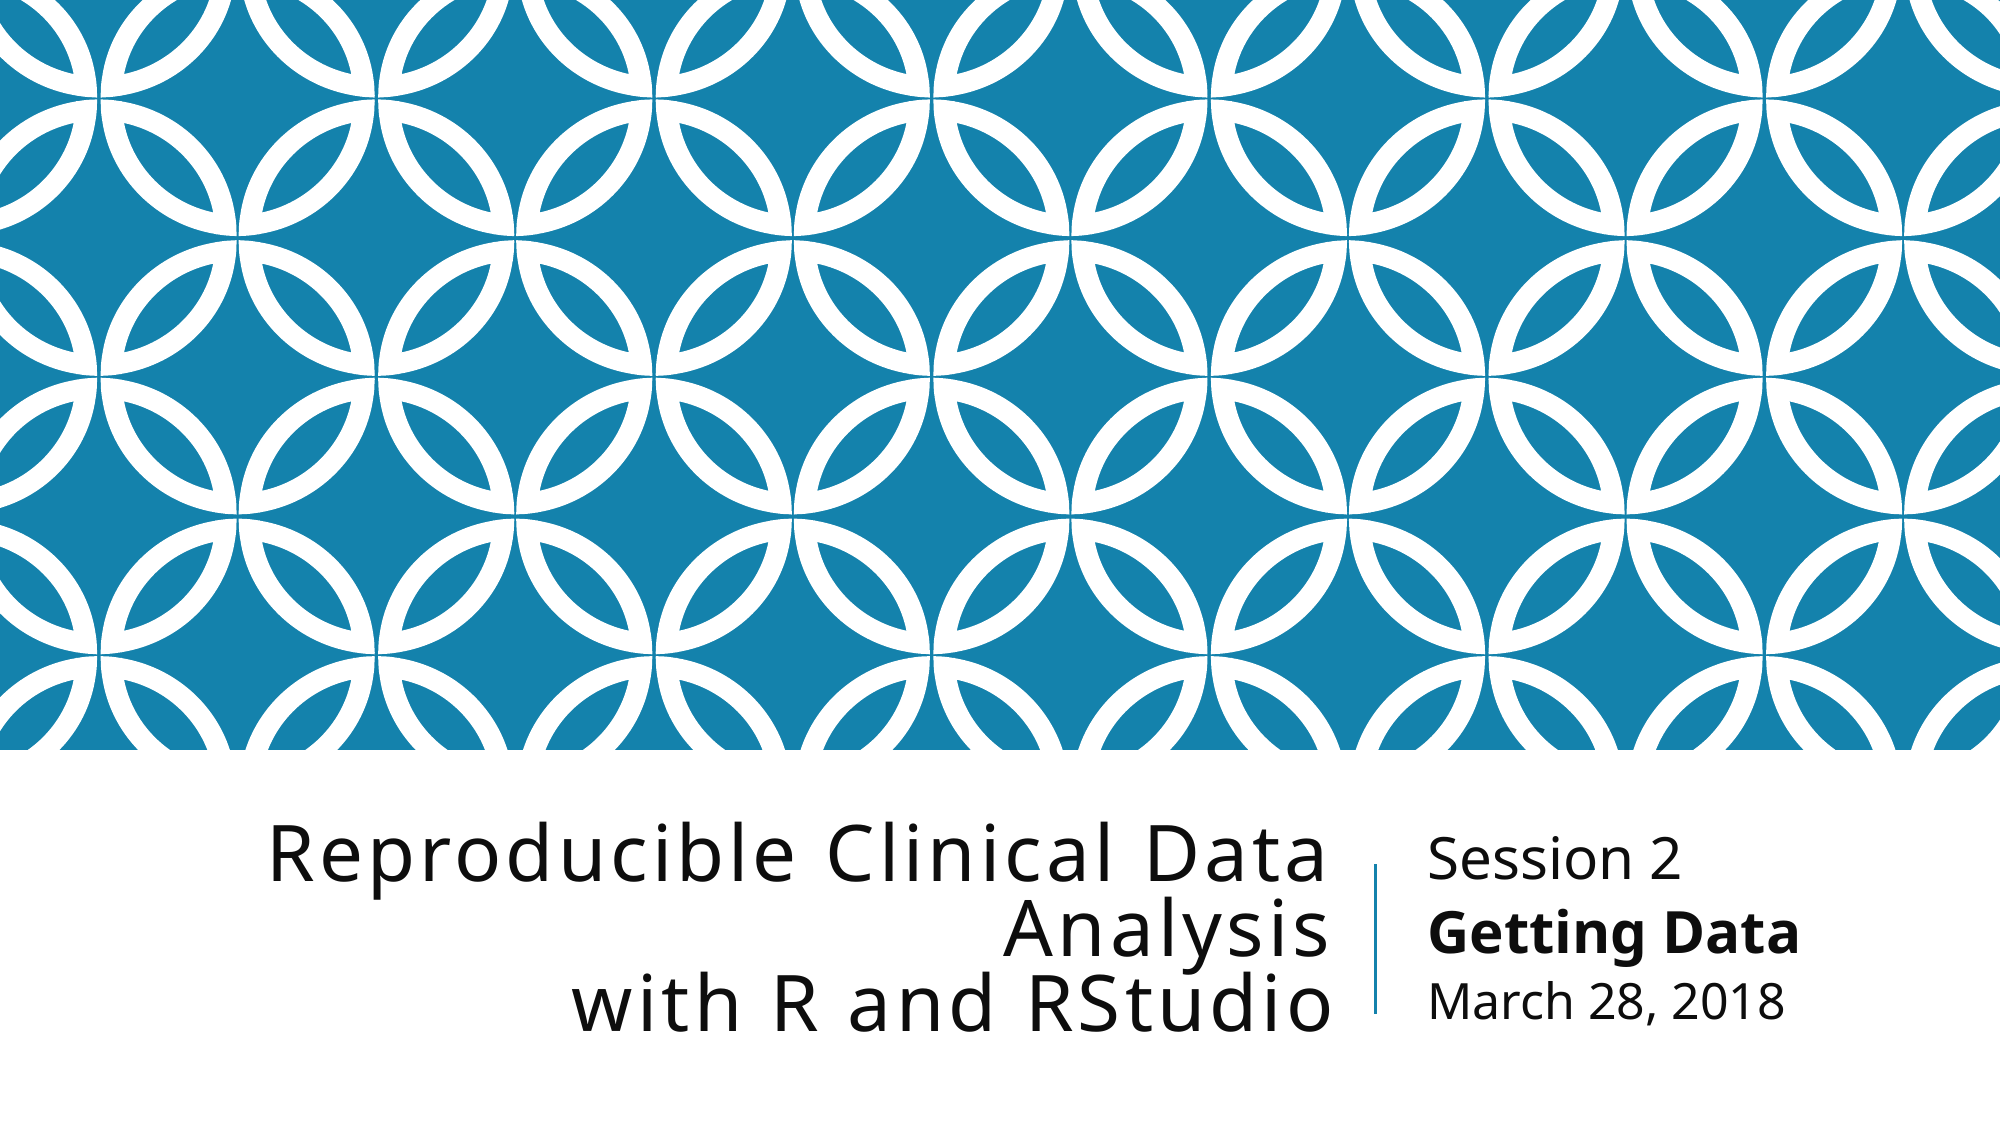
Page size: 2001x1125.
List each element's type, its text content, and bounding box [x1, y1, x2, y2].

title Reproducible Clinical Data Analysis with R and RStudio [75, 813, 1350, 1054]
subtitle Session 2 Getting Data March 28, 2018 [1412, 788, 1982, 1063]
